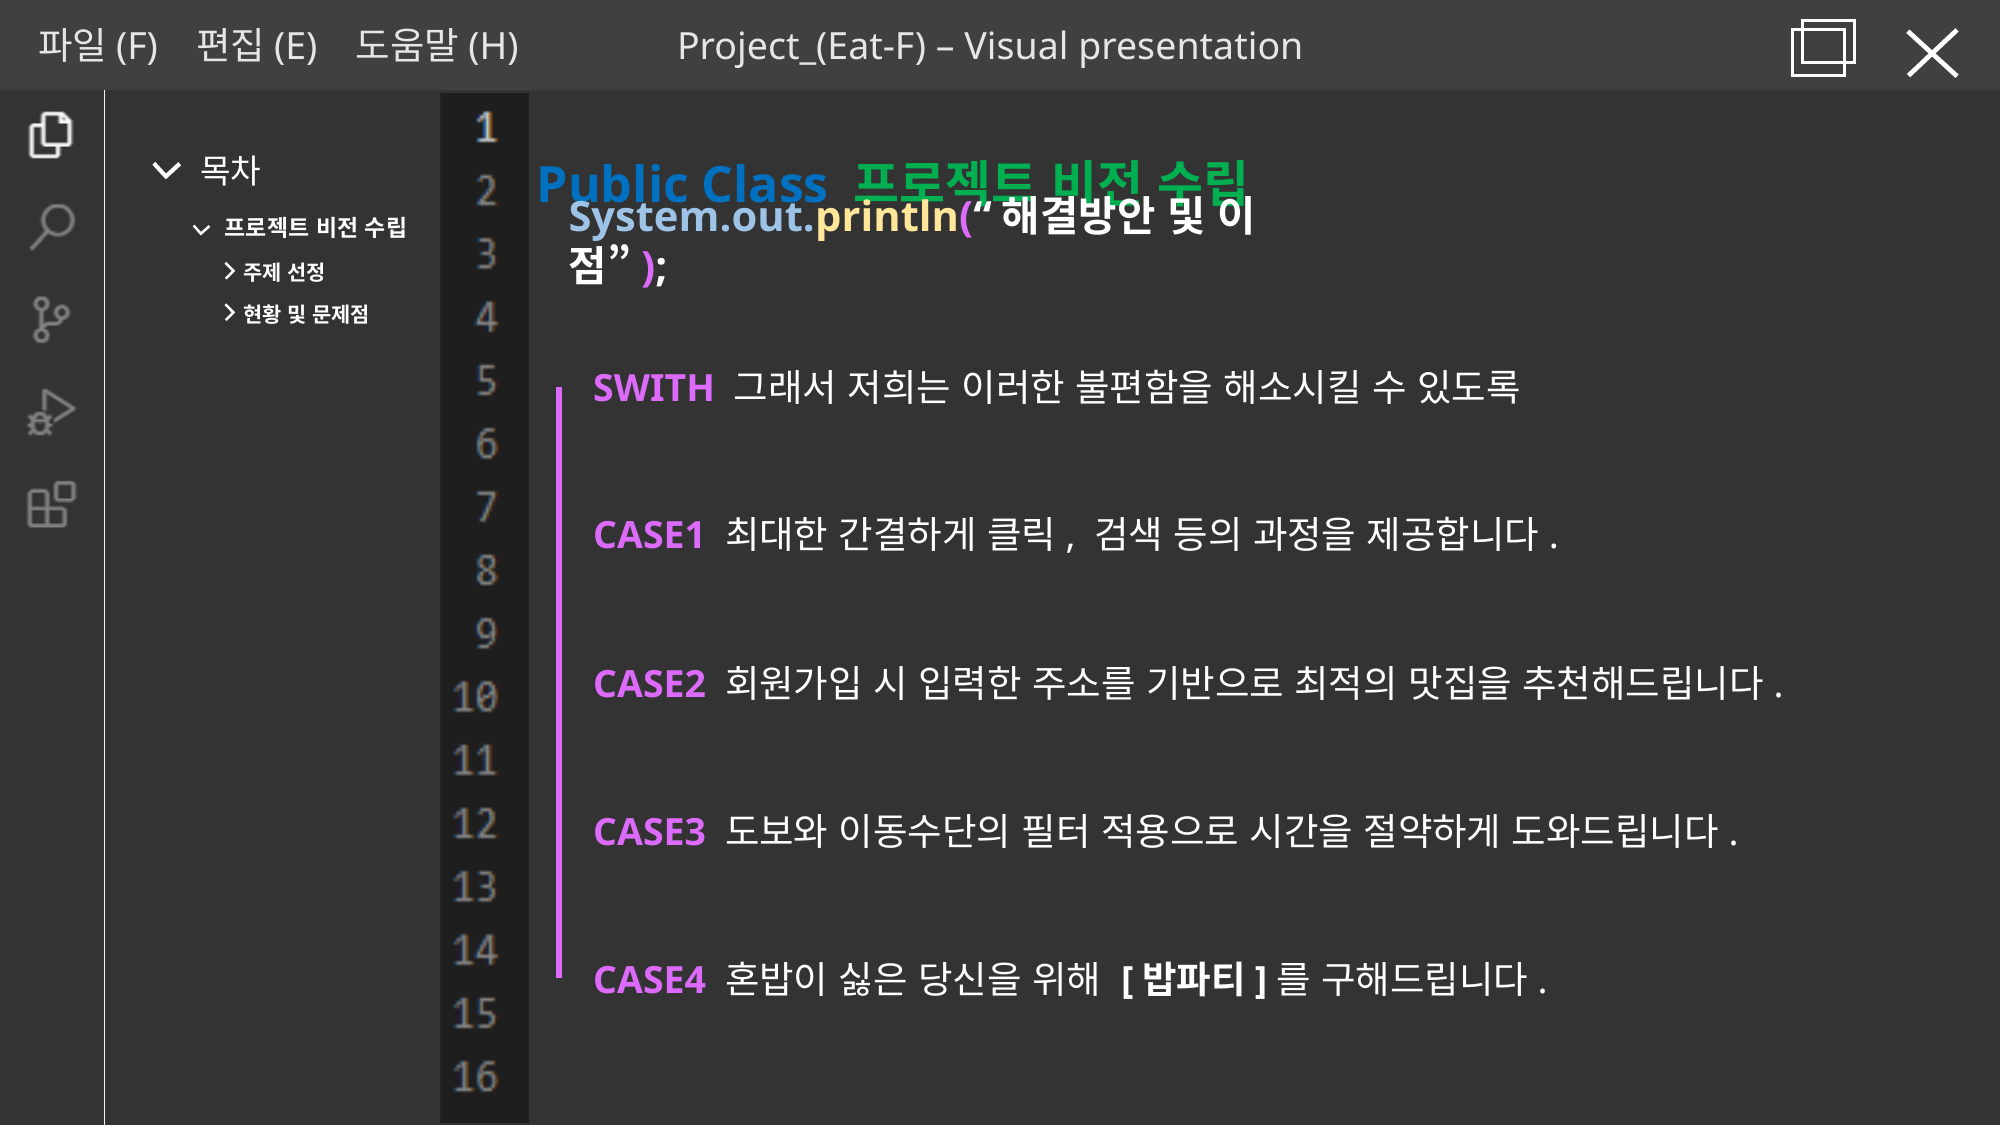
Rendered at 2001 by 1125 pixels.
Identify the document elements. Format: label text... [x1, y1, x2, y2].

text_box CASE2 회원가입 시 입력한 주소를 기반으로 최적의 맛집을 추천해드립니다. [577, 616, 1909, 749]
picture [23, 97, 89, 549]
text_box [1791, 29, 1845, 77]
text_box [1306, 693, 2000, 826]
text_box [191, 223, 209, 237]
text_box [150, 160, 183, 181]
picture [440, 93, 529, 1123]
text_box 현황 및 문제점 [228, 290, 440, 337]
text_box [223, 260, 228, 269]
text_box 파일(F) 편집(E) 도움말(H) Project_(Eat-F) – Visual presentation [23, 15, 1359, 75]
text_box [1907, 31, 1958, 77]
text_box SWITH 그래서 저희는 이러한 불편함을 해소시킬 수 있도록 [577, 320, 1909, 453]
text_box [1802, 20, 1856, 64]
text_box System.out.println(“해결방안 및 이점”); [553, 203, 1360, 276]
text_box [223, 314, 228, 323]
text_box [223, 301, 228, 311]
text_box 목차 [185, 146, 419, 194]
text_box [223, 273, 228, 281]
text_box Public Class 프로젝트 비전 수립 [529, 129, 1308, 236]
text_box CASE3 도보와 이동수단의 필터 적용으로 시간을 절약하게 도와드립니다. [577, 763, 1909, 897]
text_box [0, 0, 2000, 91]
text_box CASE4 혼밥이 싫은 당신을 위해 [밥파티]를 구해드립니다. [577, 911, 1909, 1045]
text_box CASE1 최대한 간결하게 클릭, 검색 등의 과정을 제공합니다. [577, 467, 1909, 601]
text_box 프로젝트 비전 수립 [209, 204, 440, 251]
text_box 주제 선정 [228, 249, 440, 290]
